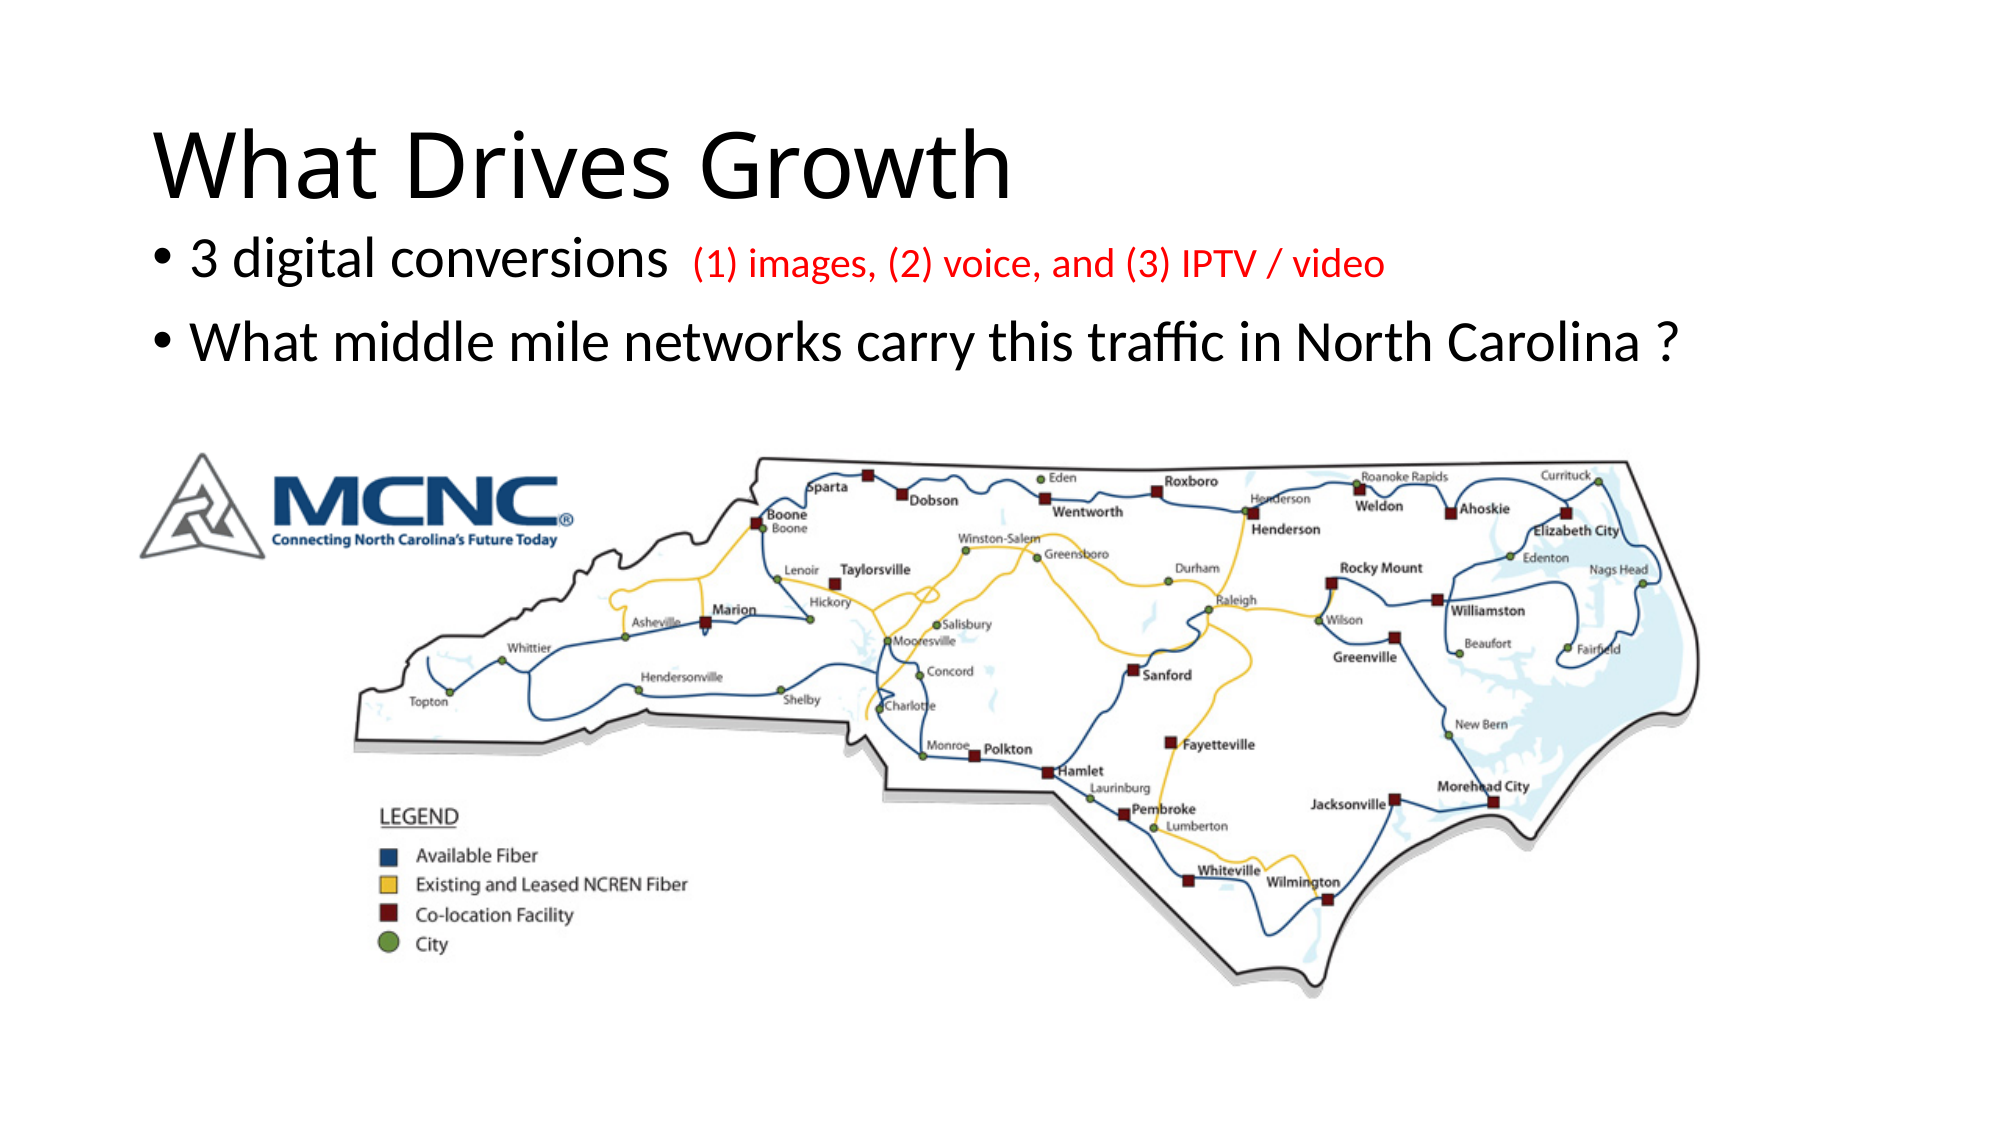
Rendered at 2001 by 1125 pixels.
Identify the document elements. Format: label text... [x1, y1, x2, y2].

list 3 digital conversions (1) images, (2) voice, and (3) IPTV / video What middle mile networks carry this traffic in North Carolina ? [137, 219, 1924, 1020]
picture [137, 437, 1719, 1002]
title What Drives Growth [137, 59, 1863, 219]
